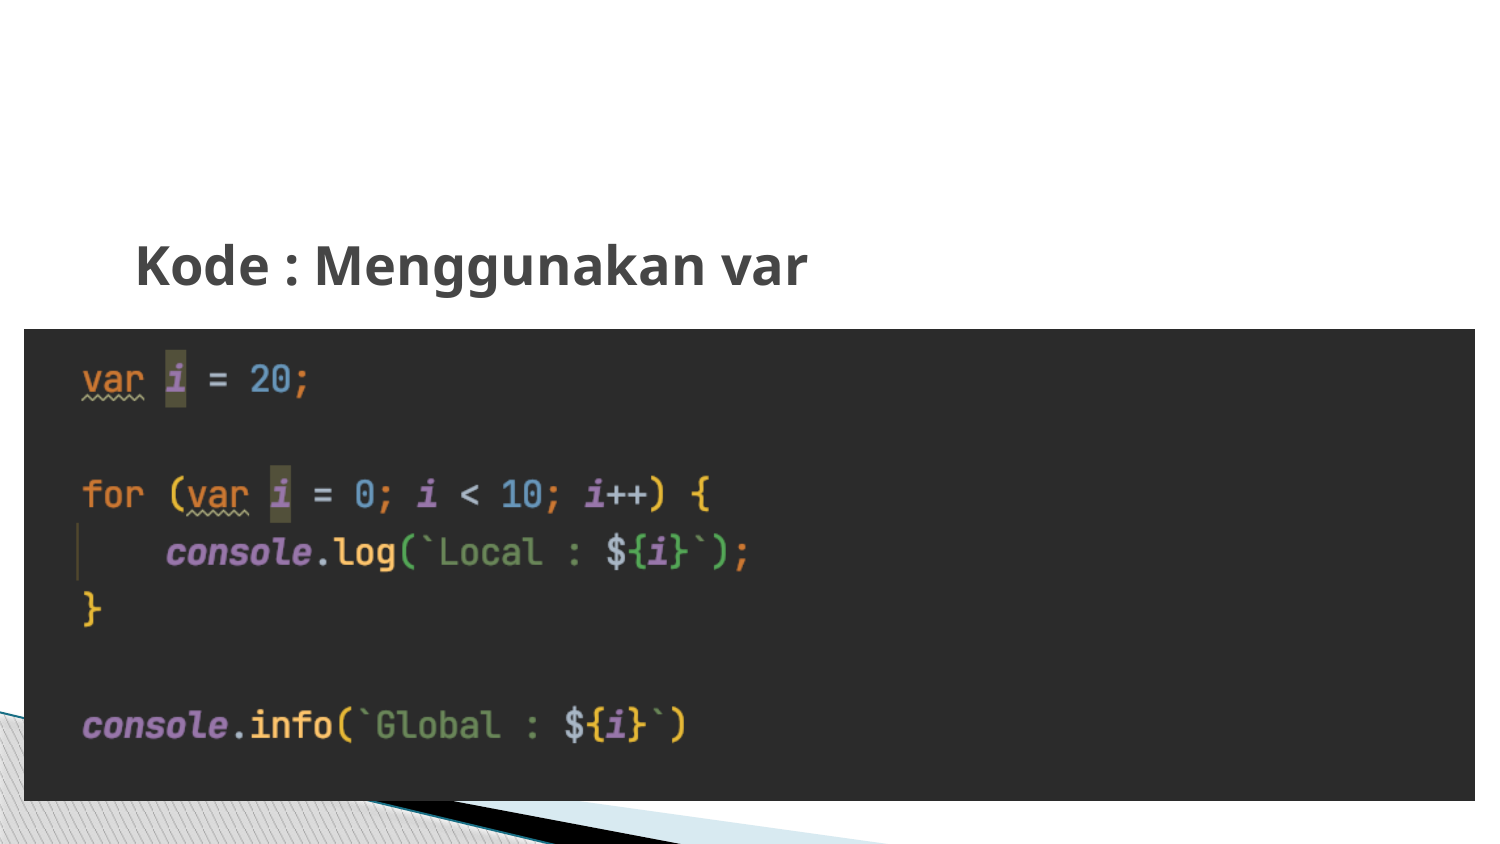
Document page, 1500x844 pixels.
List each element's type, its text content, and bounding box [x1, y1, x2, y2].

picture [24, 328, 1476, 801]
title Kode : Menggunakan var [119, 216, 1381, 305]
